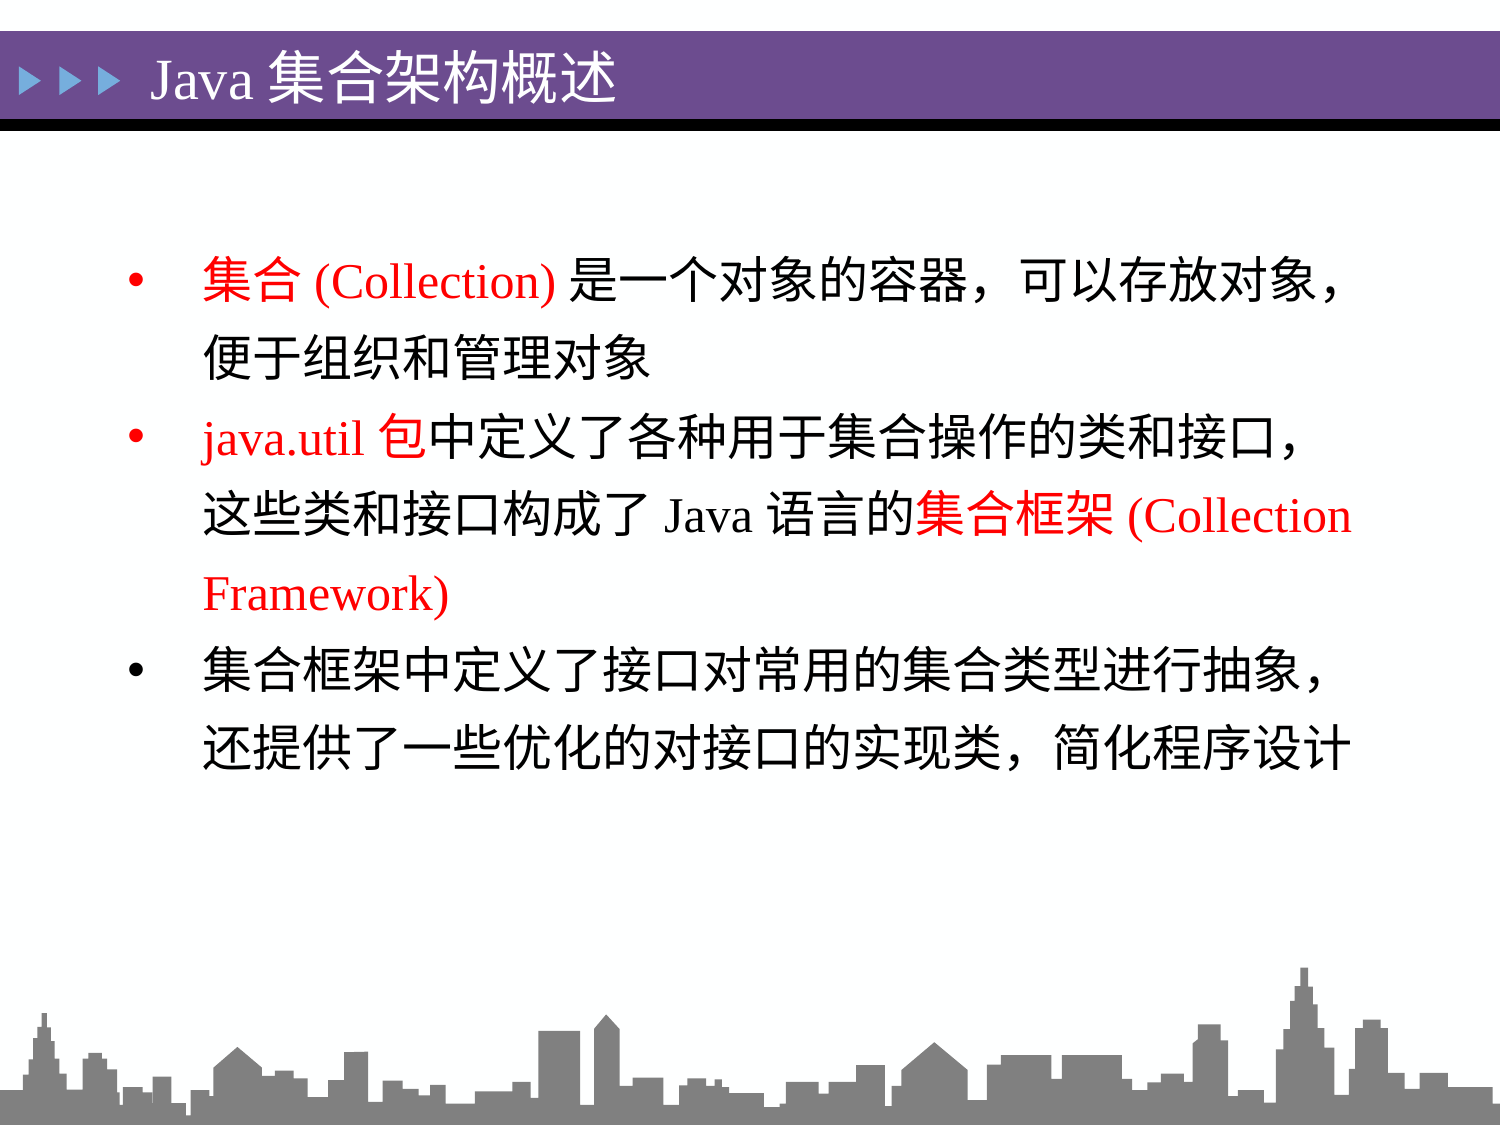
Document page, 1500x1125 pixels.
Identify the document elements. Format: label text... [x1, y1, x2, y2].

text_box [0, 968, 1500, 1125]
text_box Java集合架构概述 [135, 25, 1270, 126]
text_box 集合(Collection)是一个对象的容器，可以存放对象，便于组织和管理对象 java.util包中定义了各种用于集合操作的类和接口，这些类和接口构成了Java语言的集合框架(Collection Framework) 集合框架中定义了接口对常用的集合类型进行抽象，还提供了一些优化的对接口的实现类，简化程序设计 [112, 223, 1388, 968]
